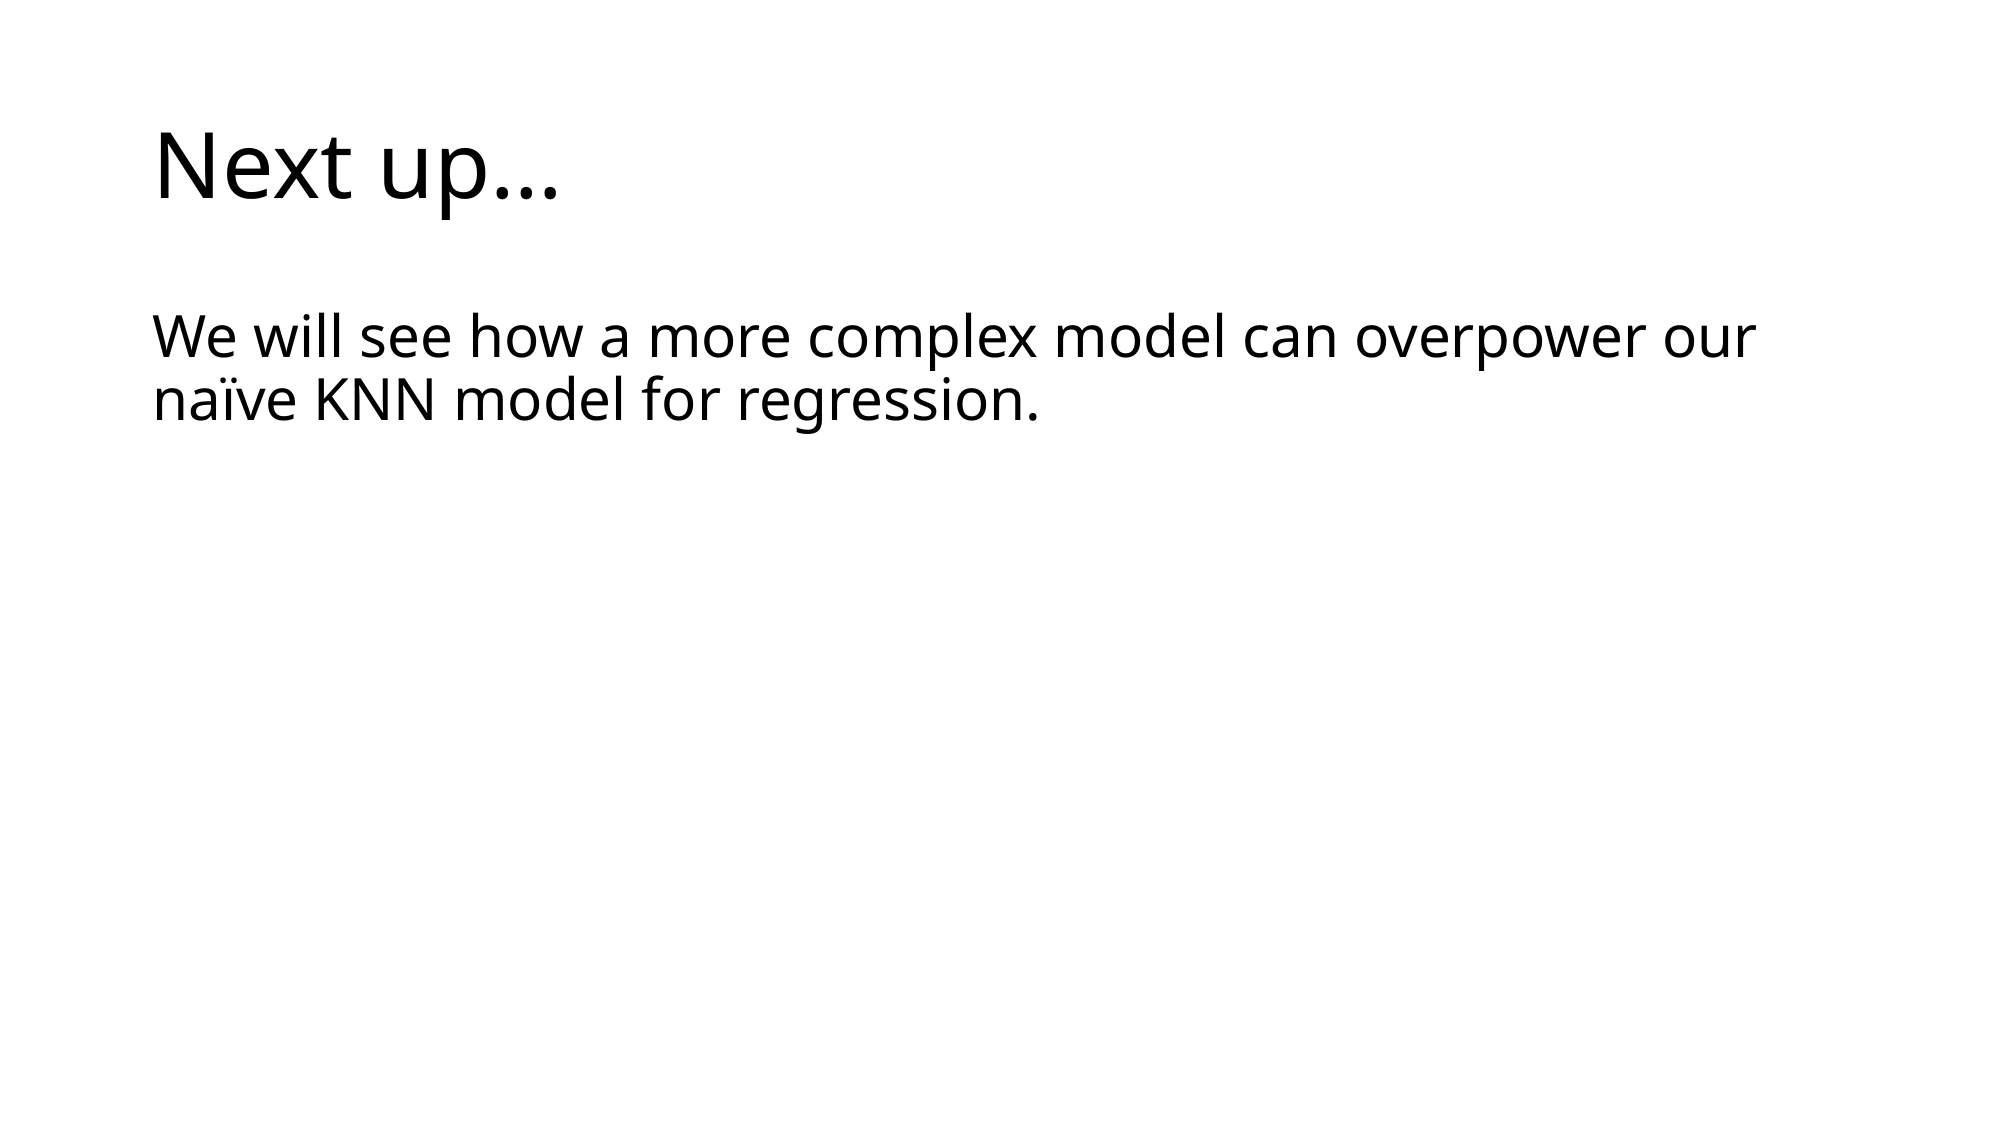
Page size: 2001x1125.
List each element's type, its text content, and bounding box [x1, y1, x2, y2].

title Next up… [137, 59, 1863, 278]
list We will see how a more complex model can overpower our naïve KNN model for regression. [137, 299, 1863, 1014]
